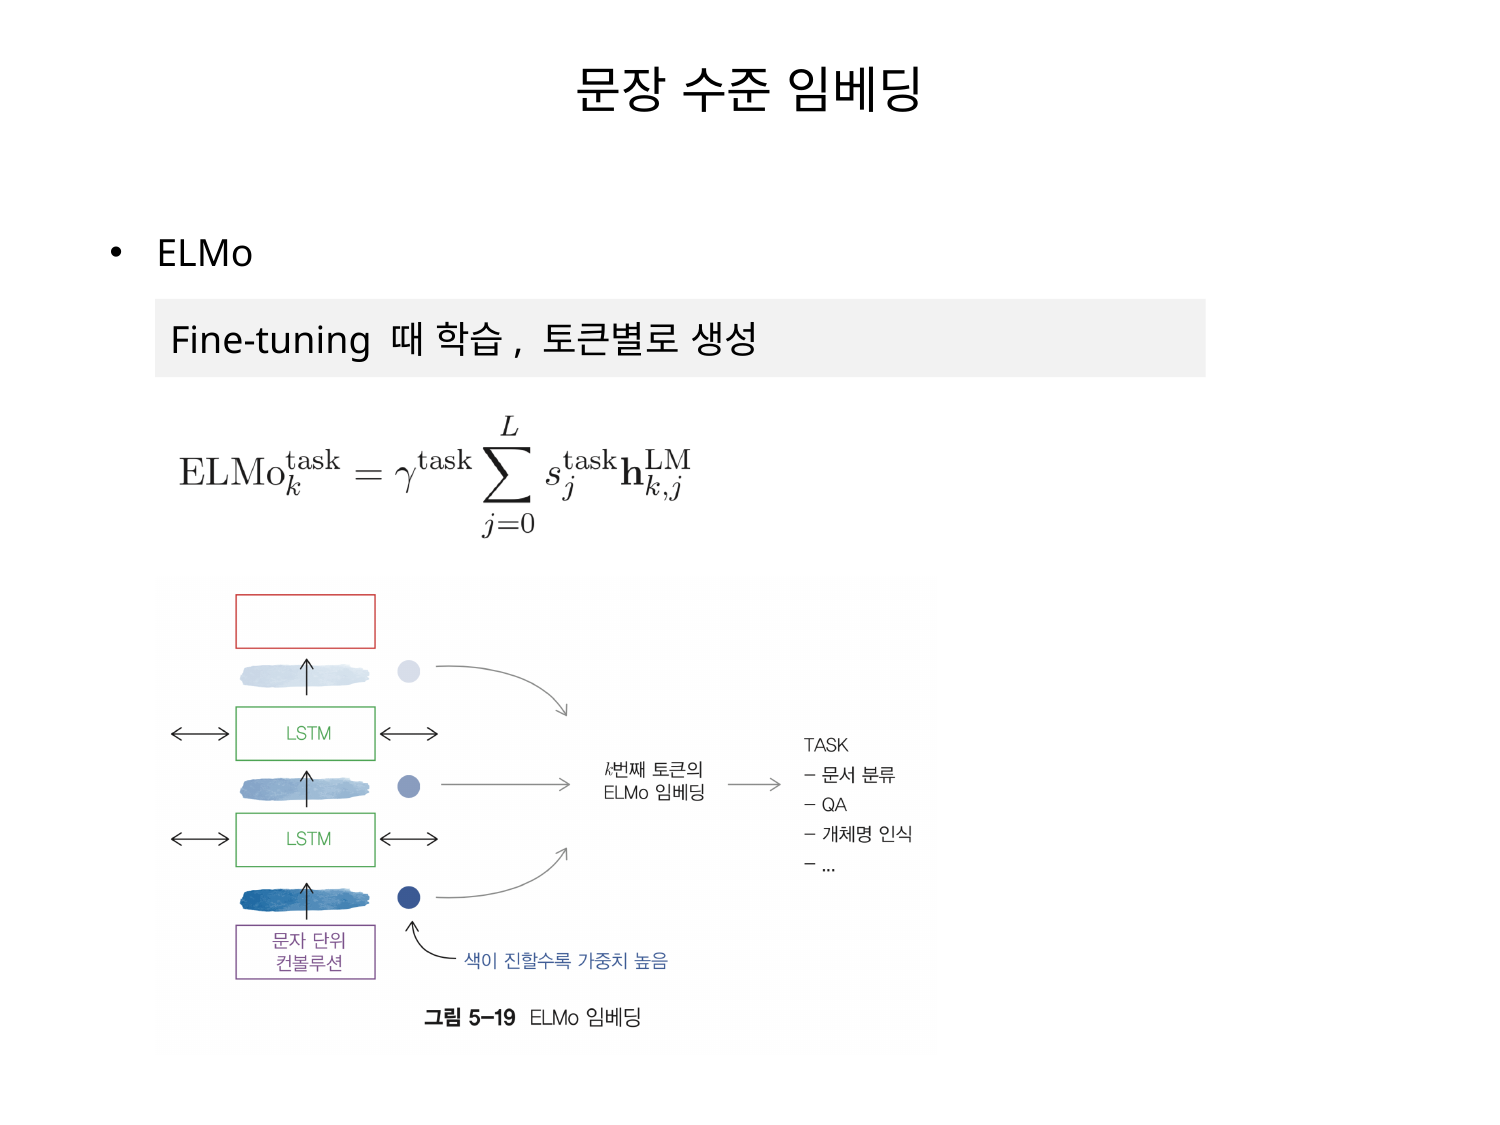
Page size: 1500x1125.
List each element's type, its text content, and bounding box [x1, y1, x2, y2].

picture [155, 392, 712, 562]
picture [155, 576, 937, 1055]
text_box Fine-tuning 때 학습, 토큰별로 생성 [154, 298, 1207, 378]
text_box 문장 수준 임베딩 [67, 43, 1433, 142]
text_box ELMo [94, 226, 1427, 1017]
